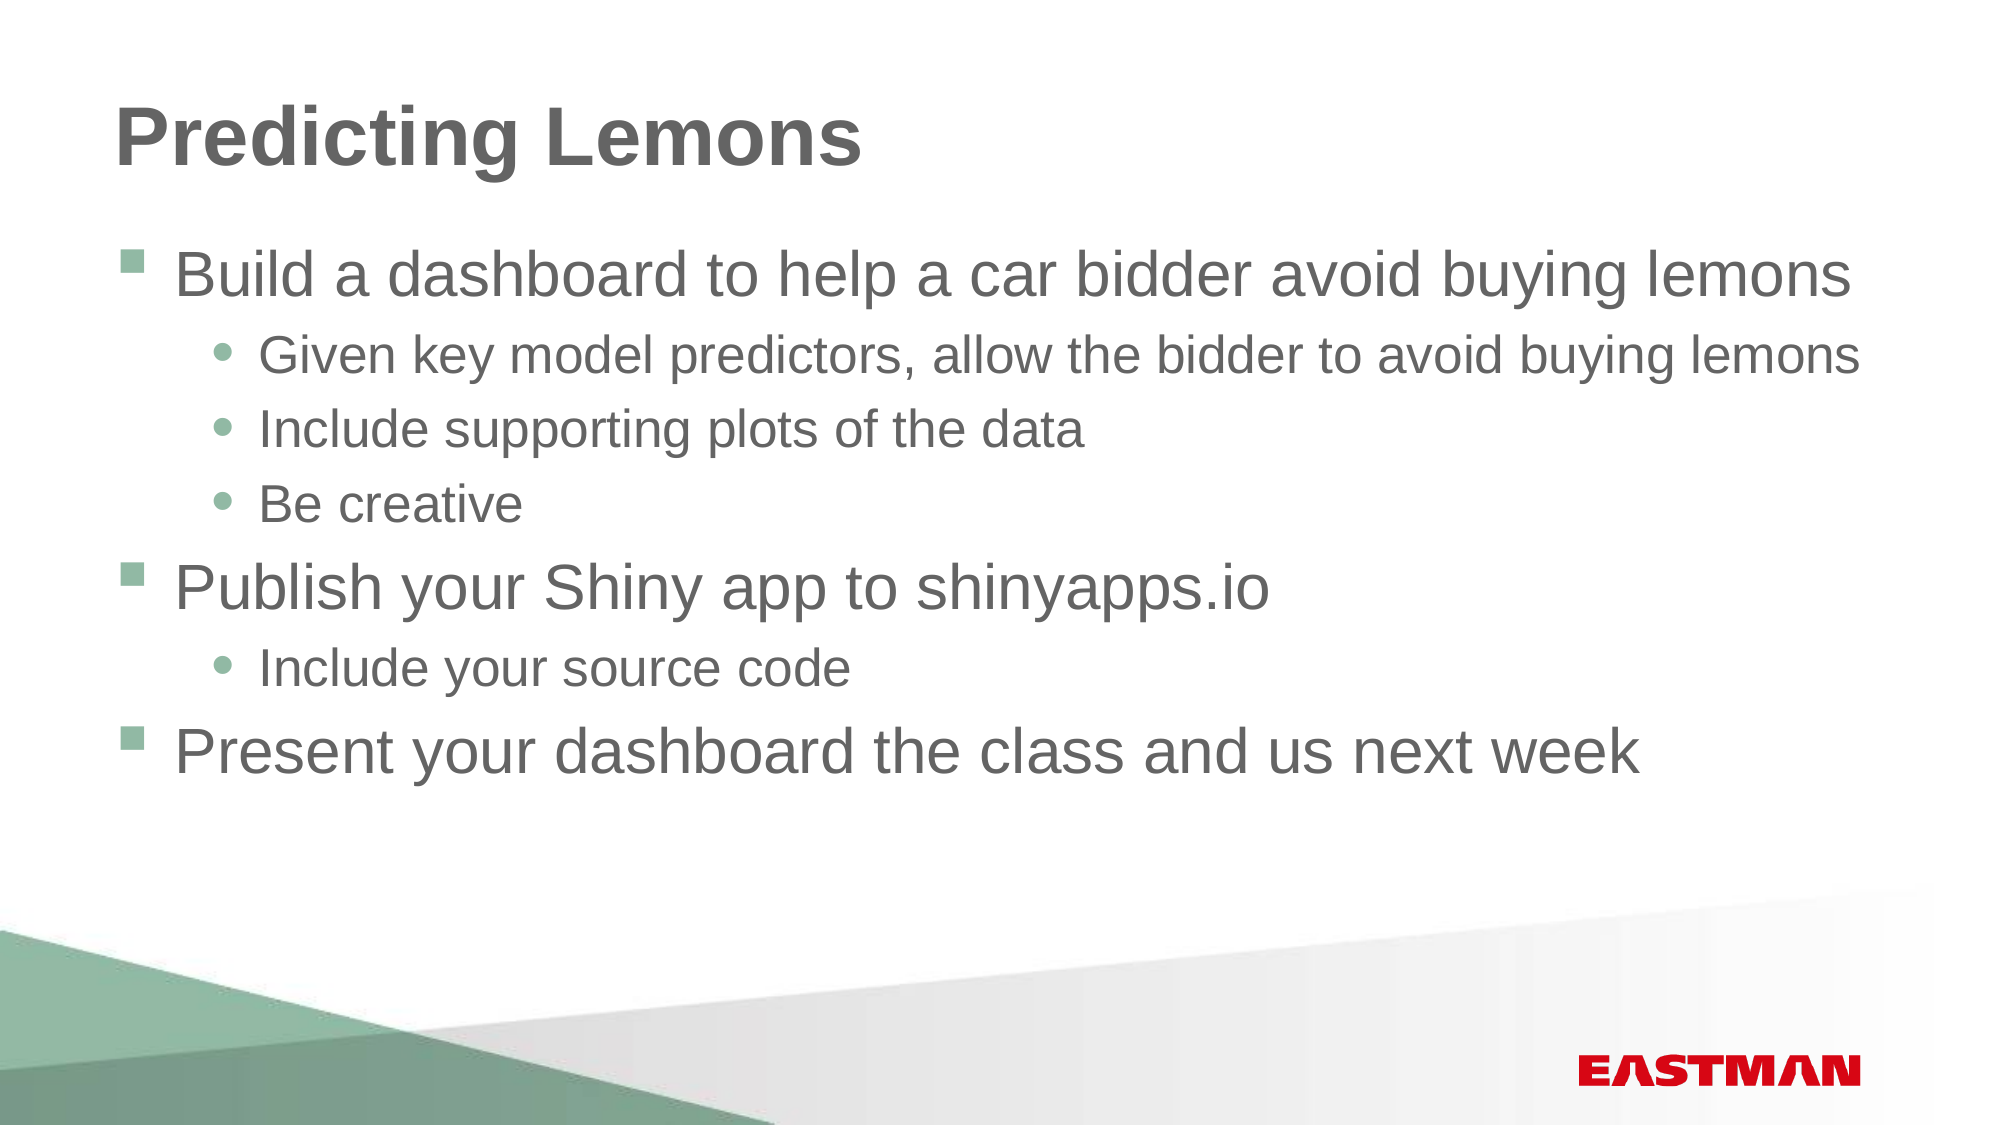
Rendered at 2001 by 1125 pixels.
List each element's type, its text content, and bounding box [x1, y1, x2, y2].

list Build a dashboard to help a car bidder avoid buying lemons Given key model predictors, allow the bidder to avoid buying lemons Include supporting plots of the data Be creative Publish your Shiny app to shinyapps.io Include your source code Present your dashboard the class and us next week [99, 224, 1900, 916]
title Predicting Lemons [99, 75, 1900, 224]
picture [0, 859, 2000, 1125]
